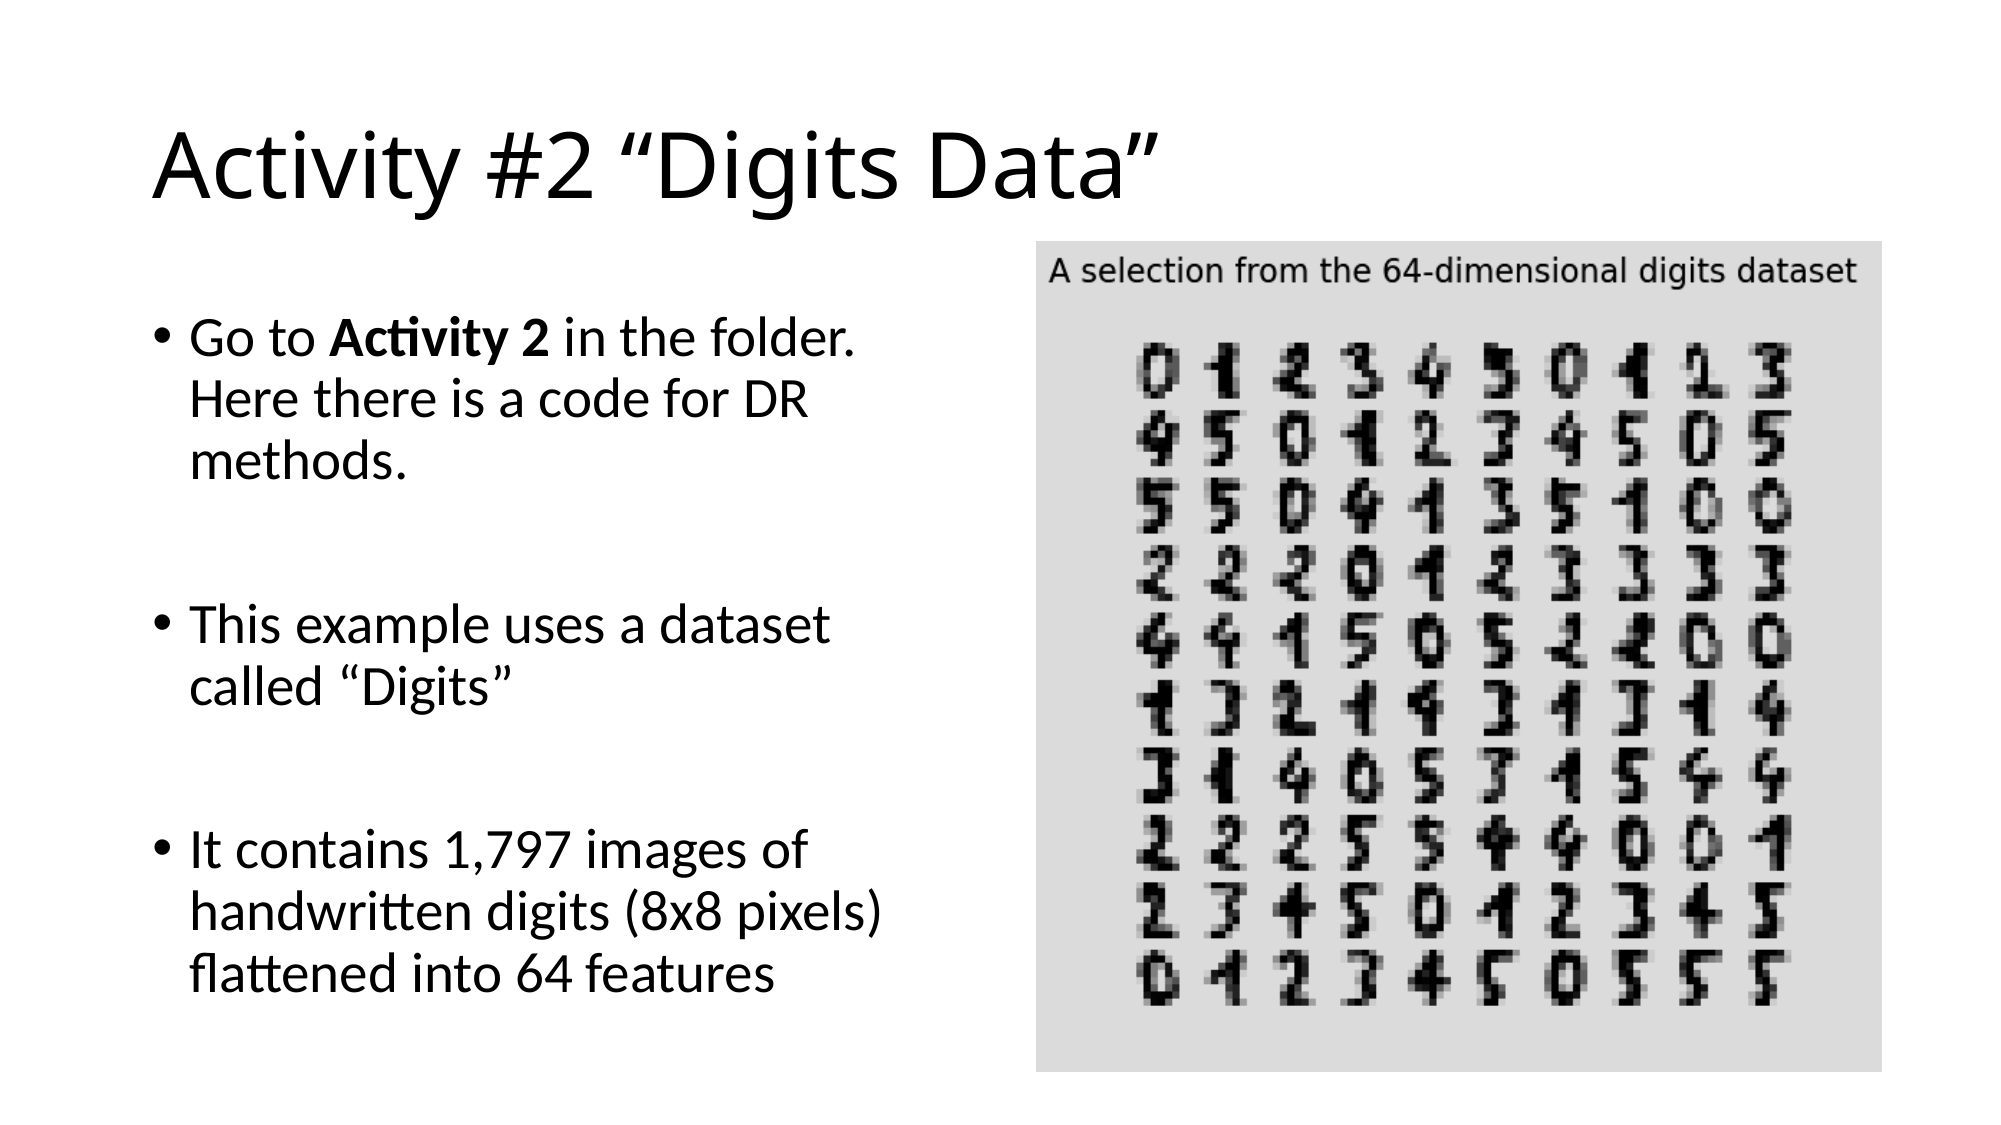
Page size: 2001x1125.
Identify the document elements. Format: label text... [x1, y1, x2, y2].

list Go to Activity 2 in the folder. Here there is a code for DR methods. This example uses a dataset called “Digits” It contains 1,797 images of handwritten digits (8x8 pixels) flattened into 64 features [137, 299, 964, 1014]
picture [1036, 241, 1882, 1072]
title Activity #2 “Digits Data” [137, 59, 1863, 278]
